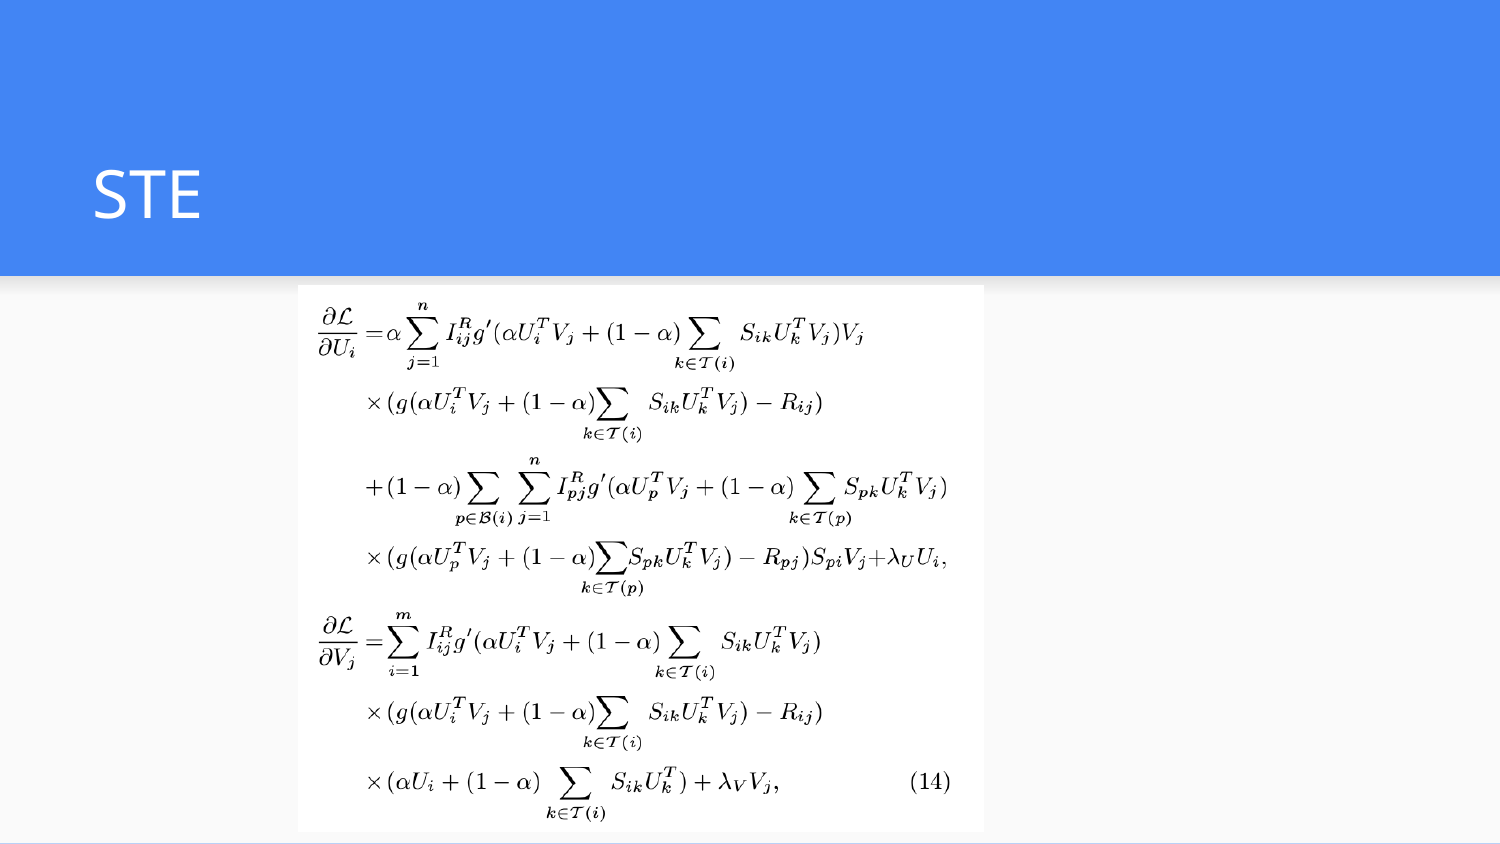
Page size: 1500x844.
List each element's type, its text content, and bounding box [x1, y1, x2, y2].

picture [298, 285, 985, 833]
title STE [77, 121, 1427, 248]
